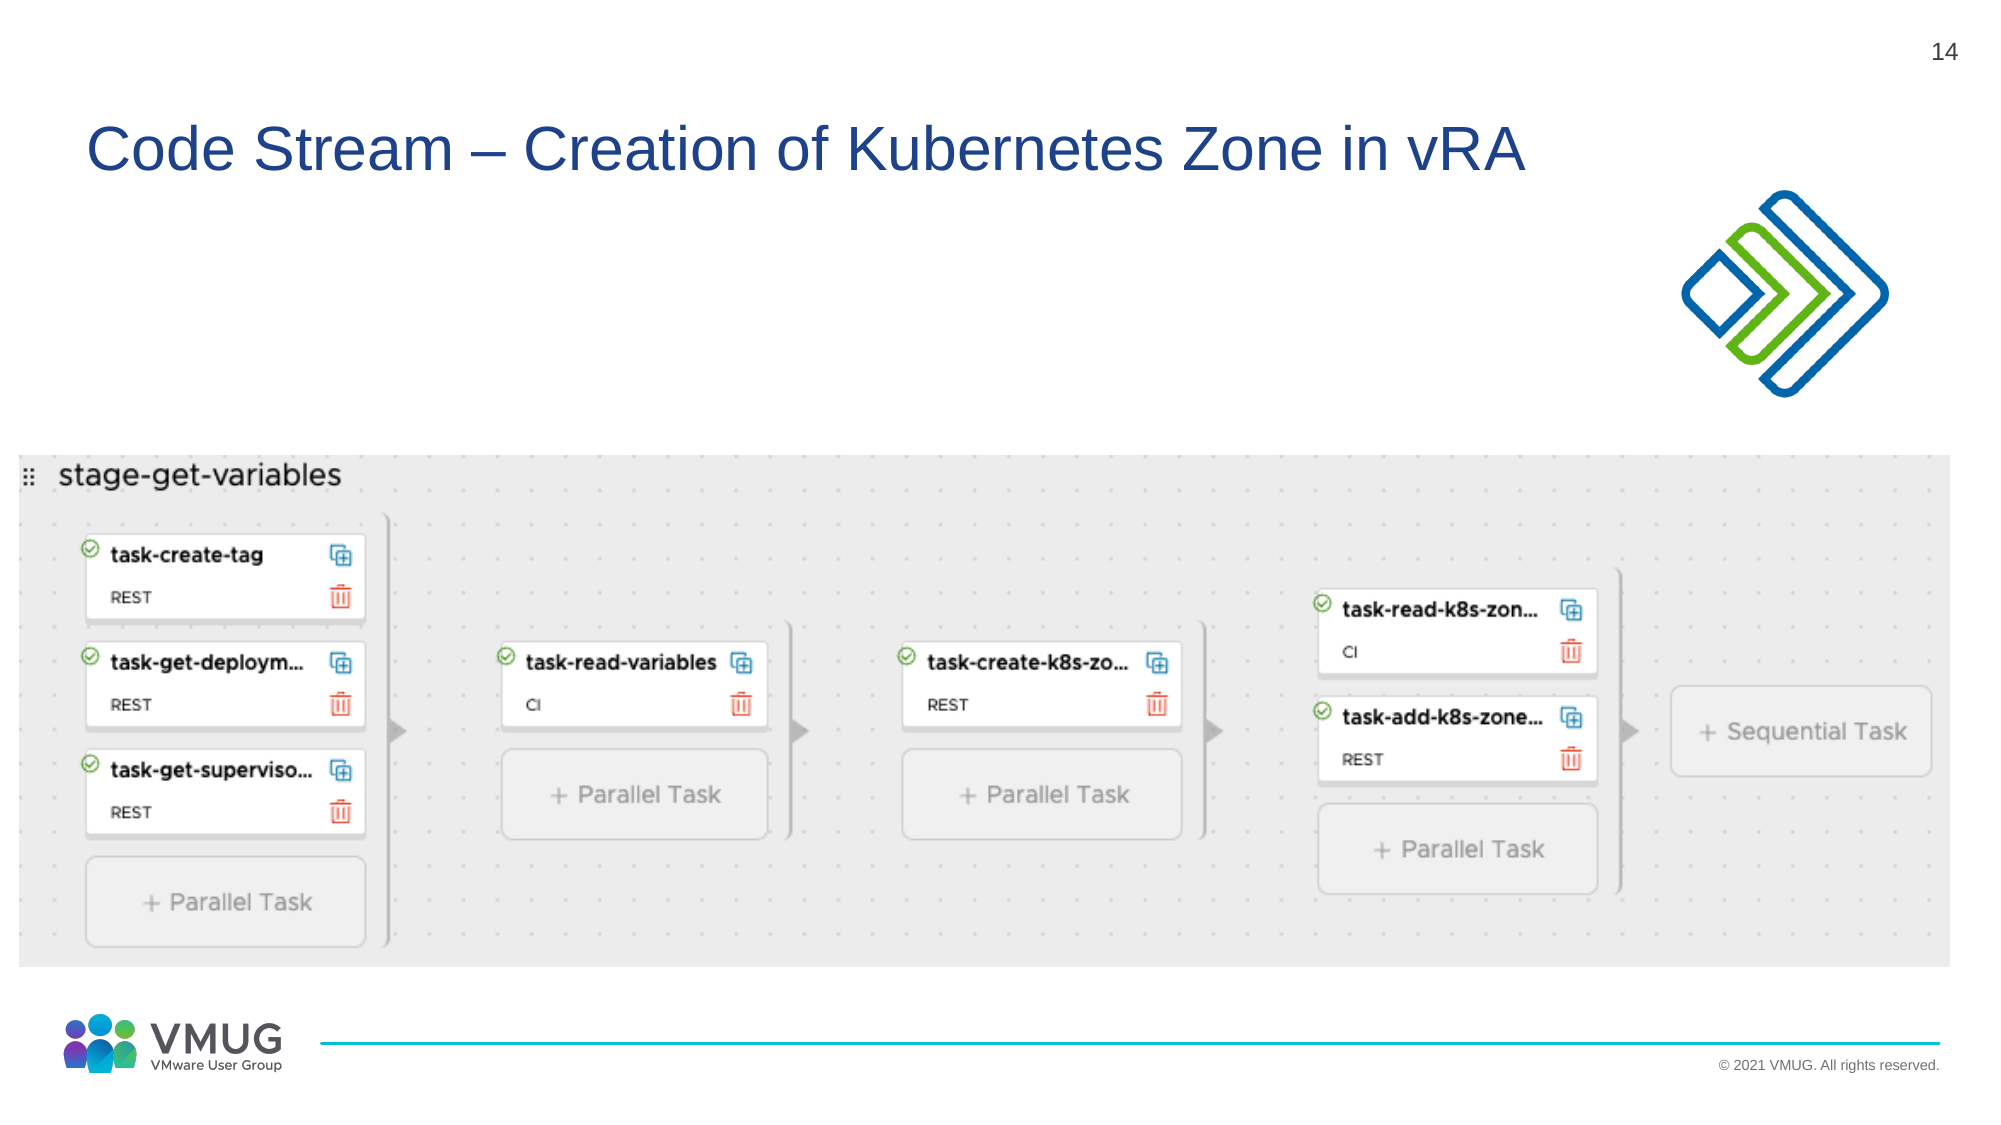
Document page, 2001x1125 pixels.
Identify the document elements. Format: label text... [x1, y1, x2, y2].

title Code Stream – Creation of Kubernetes Zone in vRA [86, 115, 1587, 185]
picture [63, 1014, 282, 1073]
picture [1675, 184, 1895, 403]
picture [19, 455, 1950, 967]
